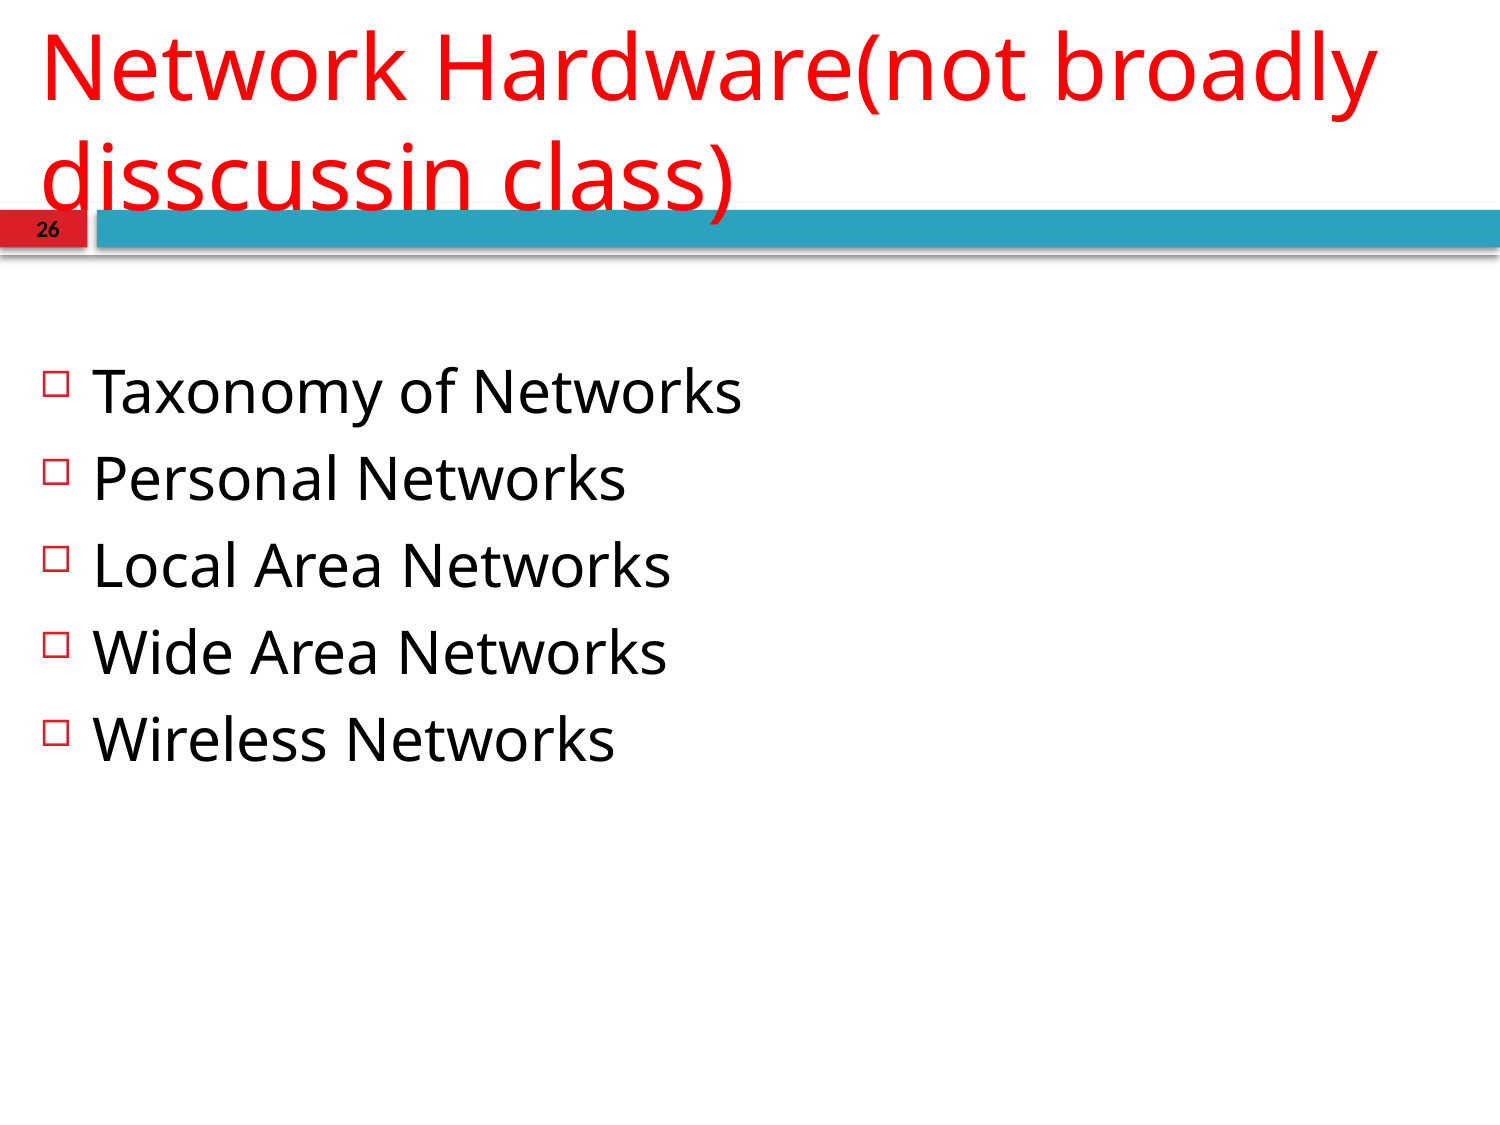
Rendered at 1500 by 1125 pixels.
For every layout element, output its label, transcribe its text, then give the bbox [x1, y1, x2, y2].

slide_number 26 [0, 206, 97, 250]
title Network Hardware(not broadly disscussin class) [24, 37, 1475, 200]
text_box Taxonomy of Networks Personal Networks Local Area Networks Wide Area Networks Wireless Networks [24, 266, 1475, 835]
